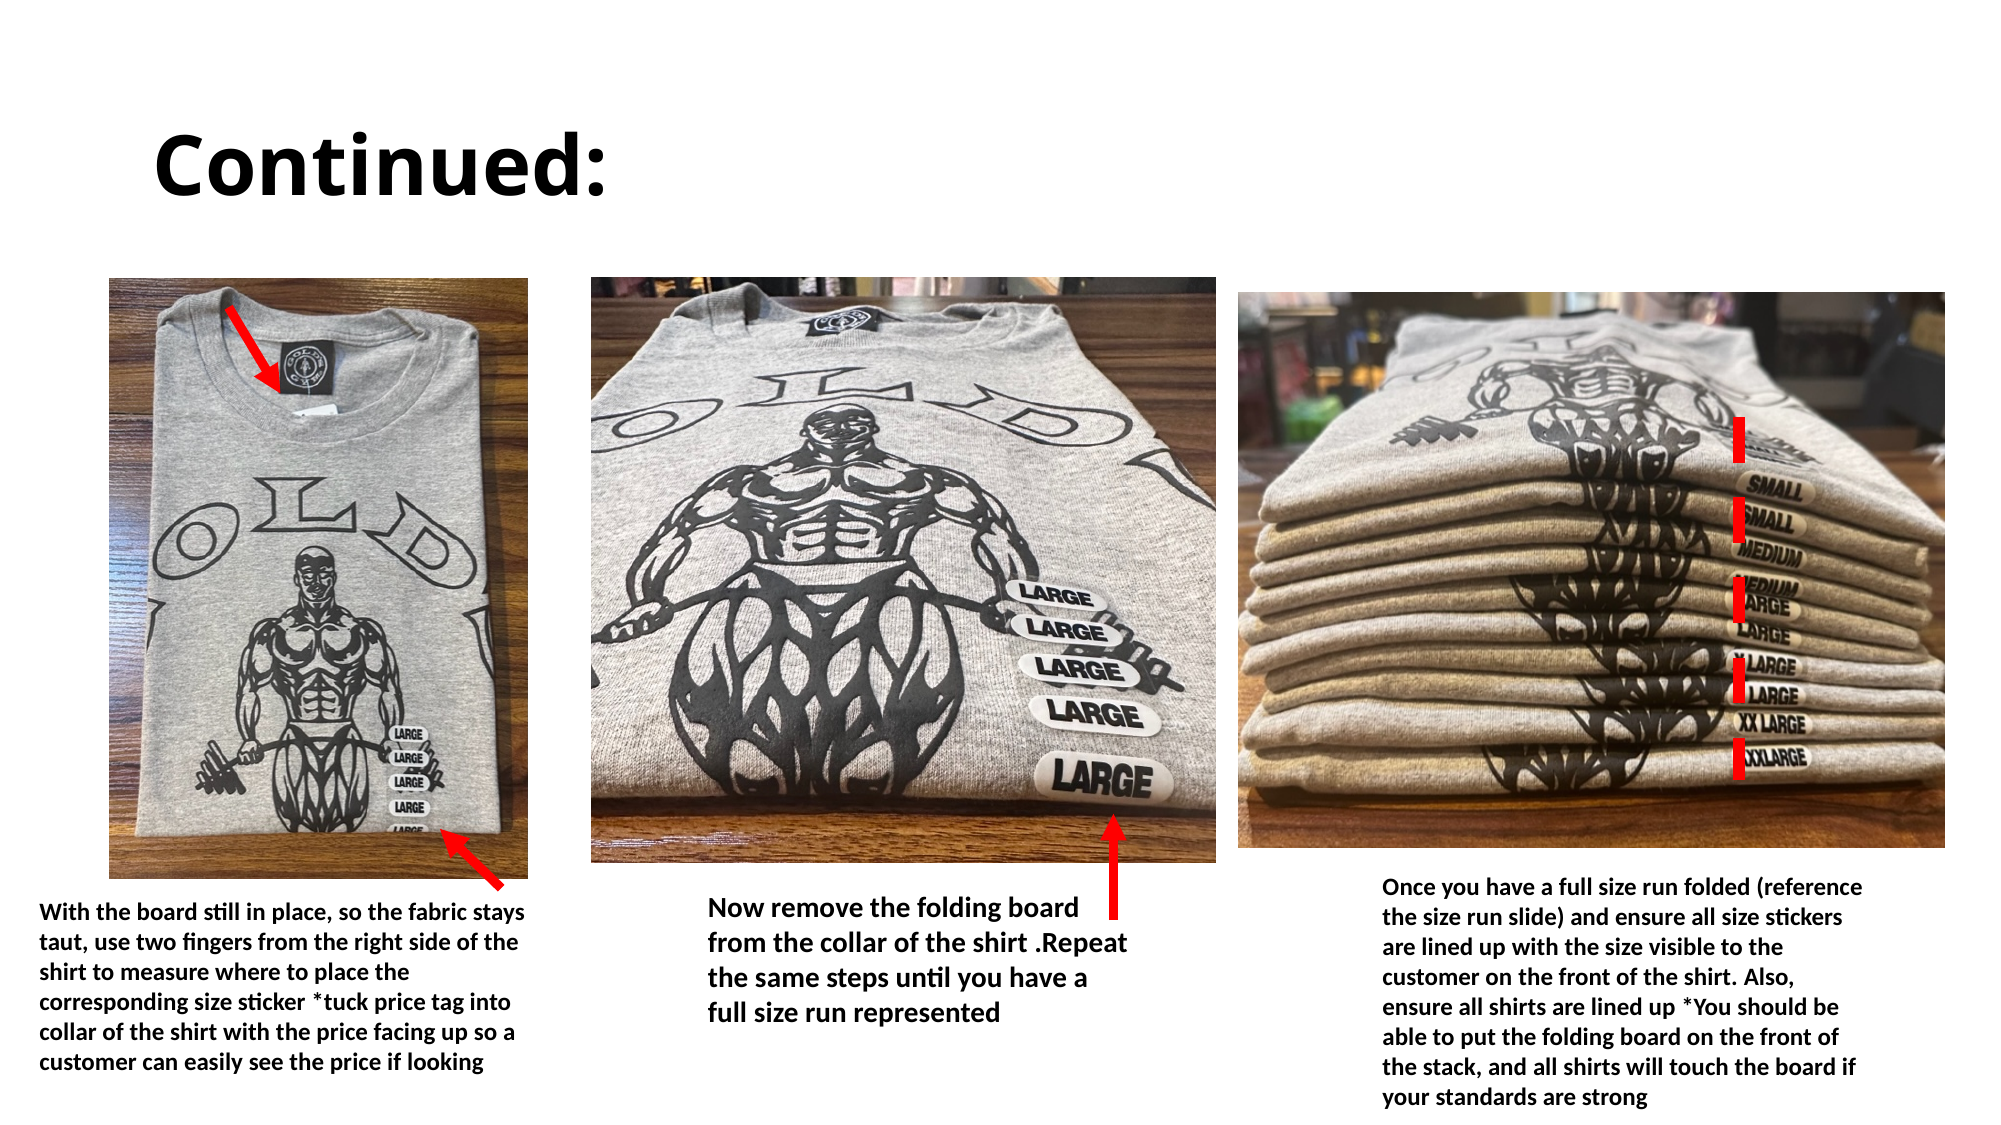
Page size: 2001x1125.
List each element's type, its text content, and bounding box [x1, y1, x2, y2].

picture [1238, 292, 1945, 848]
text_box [439, 828, 502, 889]
title Continued: [137, 59, 1863, 278]
picture [109, 278, 528, 879]
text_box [228, 307, 281, 394]
picture [591, 277, 1216, 863]
text_box Once you have a full size run folded (reference the size run slide) and ensure all size stickers are lined up with the size visible to the customer on the front of the shirt. Also, ensure all shirts are lined up *You should be able to put the folding board on the front of the stack, and all shirts will touch the board if your standards are strong [1367, 863, 1881, 1118]
text_box Now remove the folding board from the collar of the shirt .Repeat the same steps until you have a full size run represented [693, 881, 1147, 1036]
text_box With the board still in place, so the fabric stays taut, use two fingers from the right side of the shirt to measure where to place the corresponding size sticker *tuck price tag into collar of the shirt with the price facing up so a customer can easily see the price if looking [24, 888, 555, 1083]
